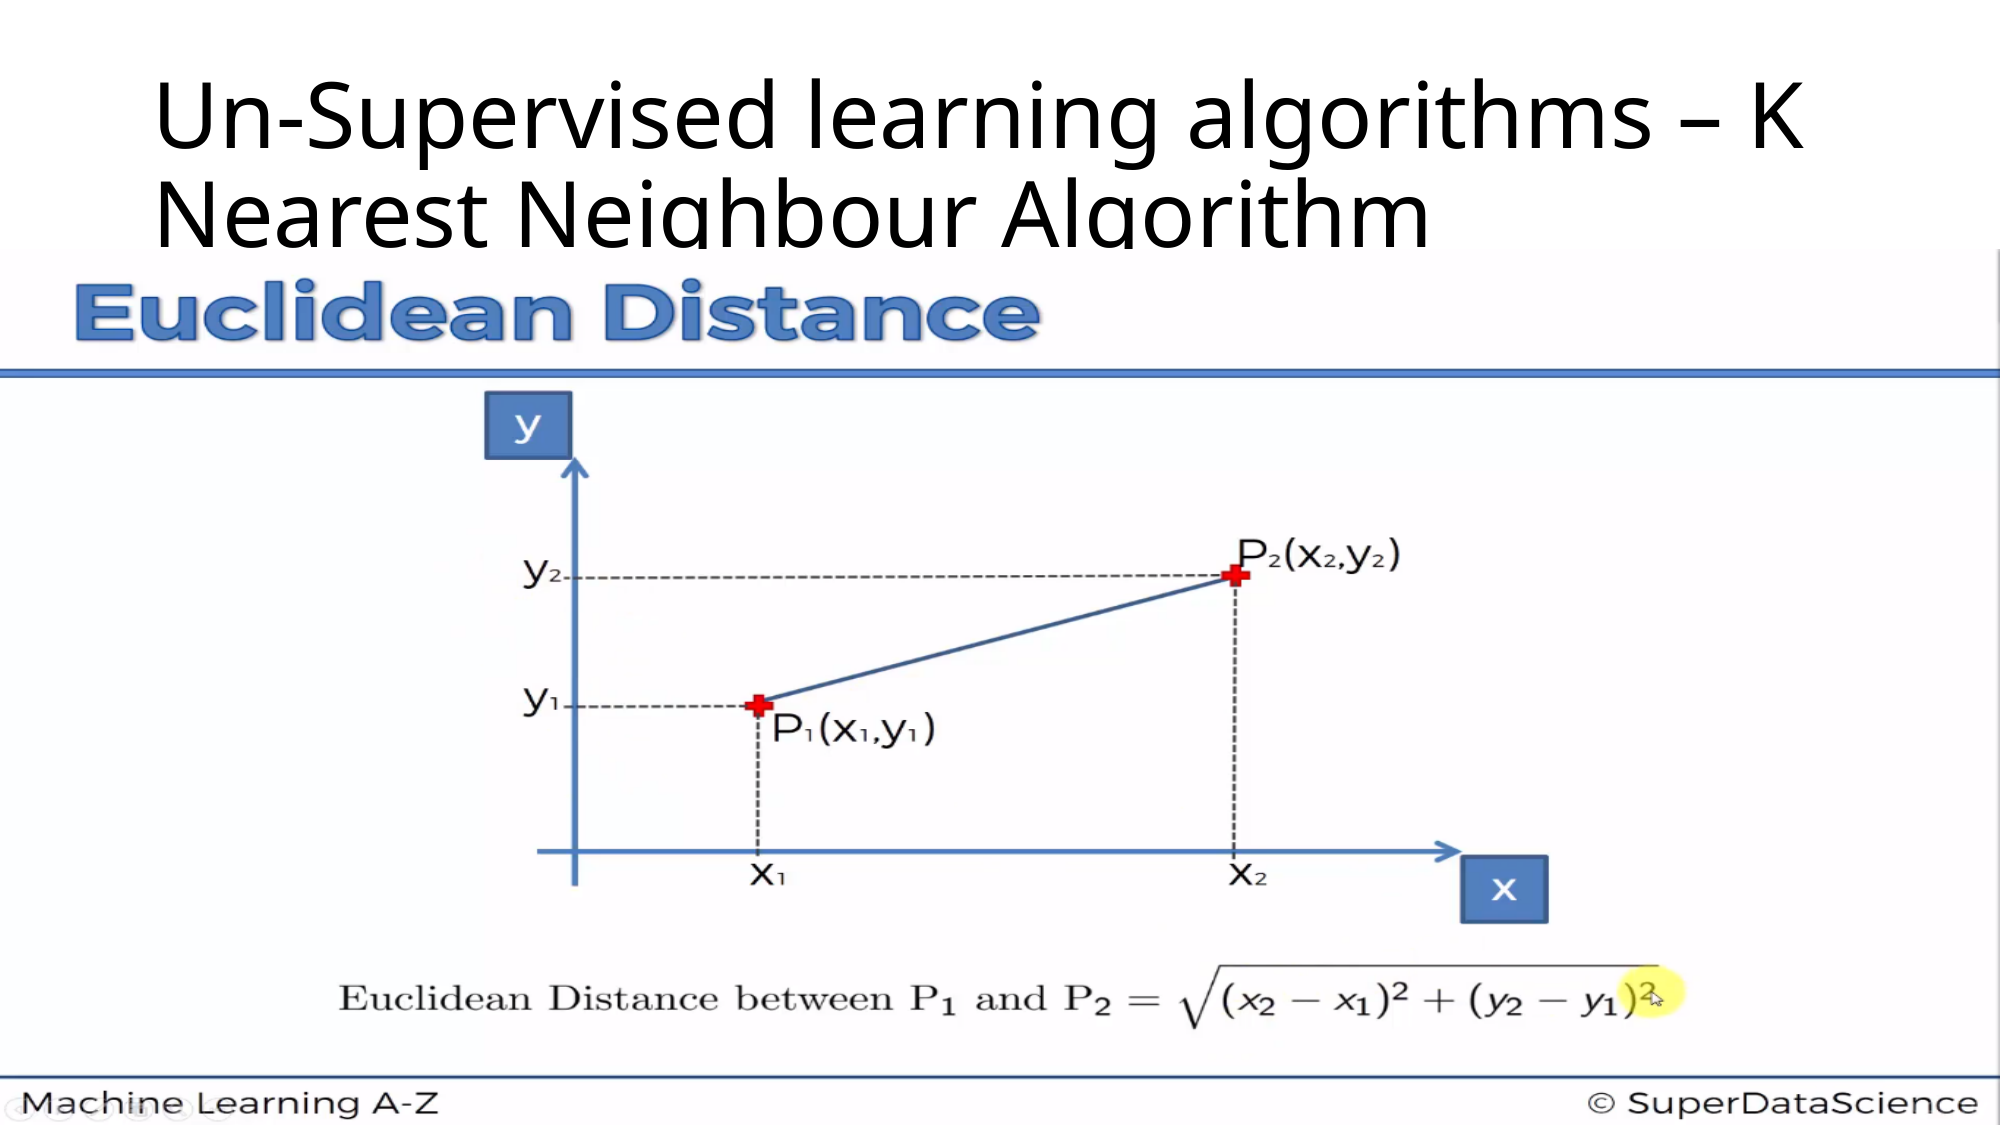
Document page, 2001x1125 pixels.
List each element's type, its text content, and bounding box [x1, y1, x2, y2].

picture [0, 249, 2000, 1125]
title Un-Supervised learning algorithms – K Nearest Neighbour Algorithm [137, 59, 1863, 249]
